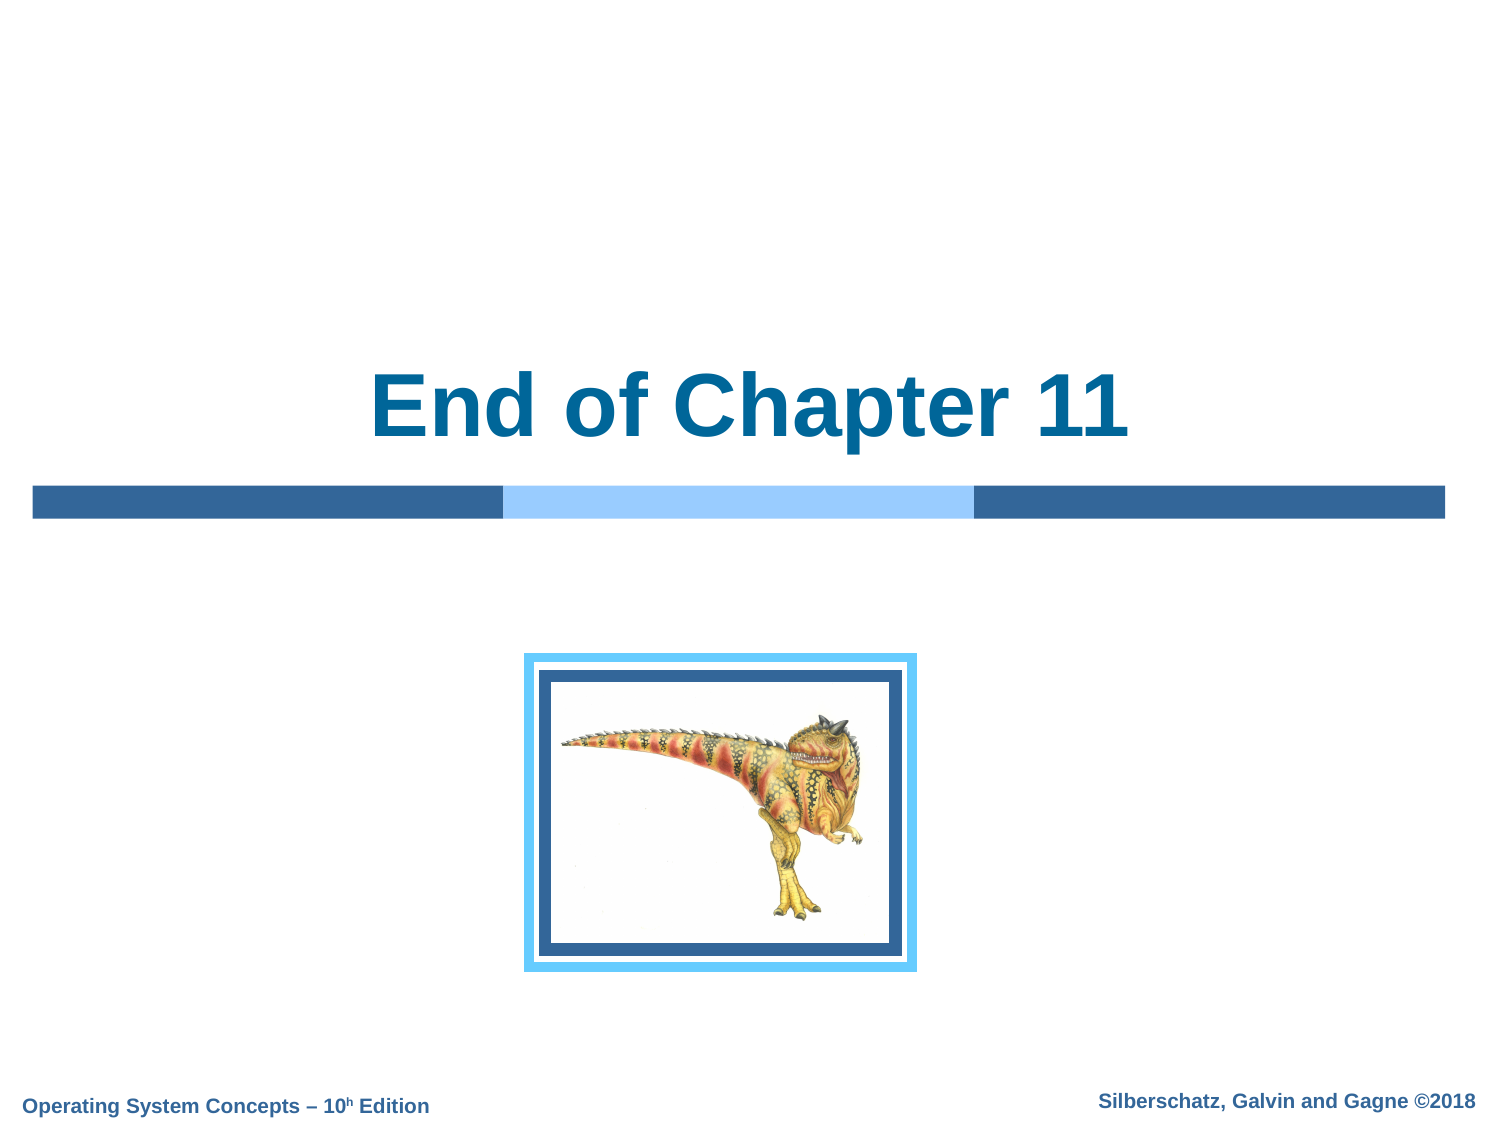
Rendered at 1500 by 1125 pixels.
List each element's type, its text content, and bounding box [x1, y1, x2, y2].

picture [551, 682, 889, 943]
title End of Chapter 11 [112, 112, 1388, 462]
